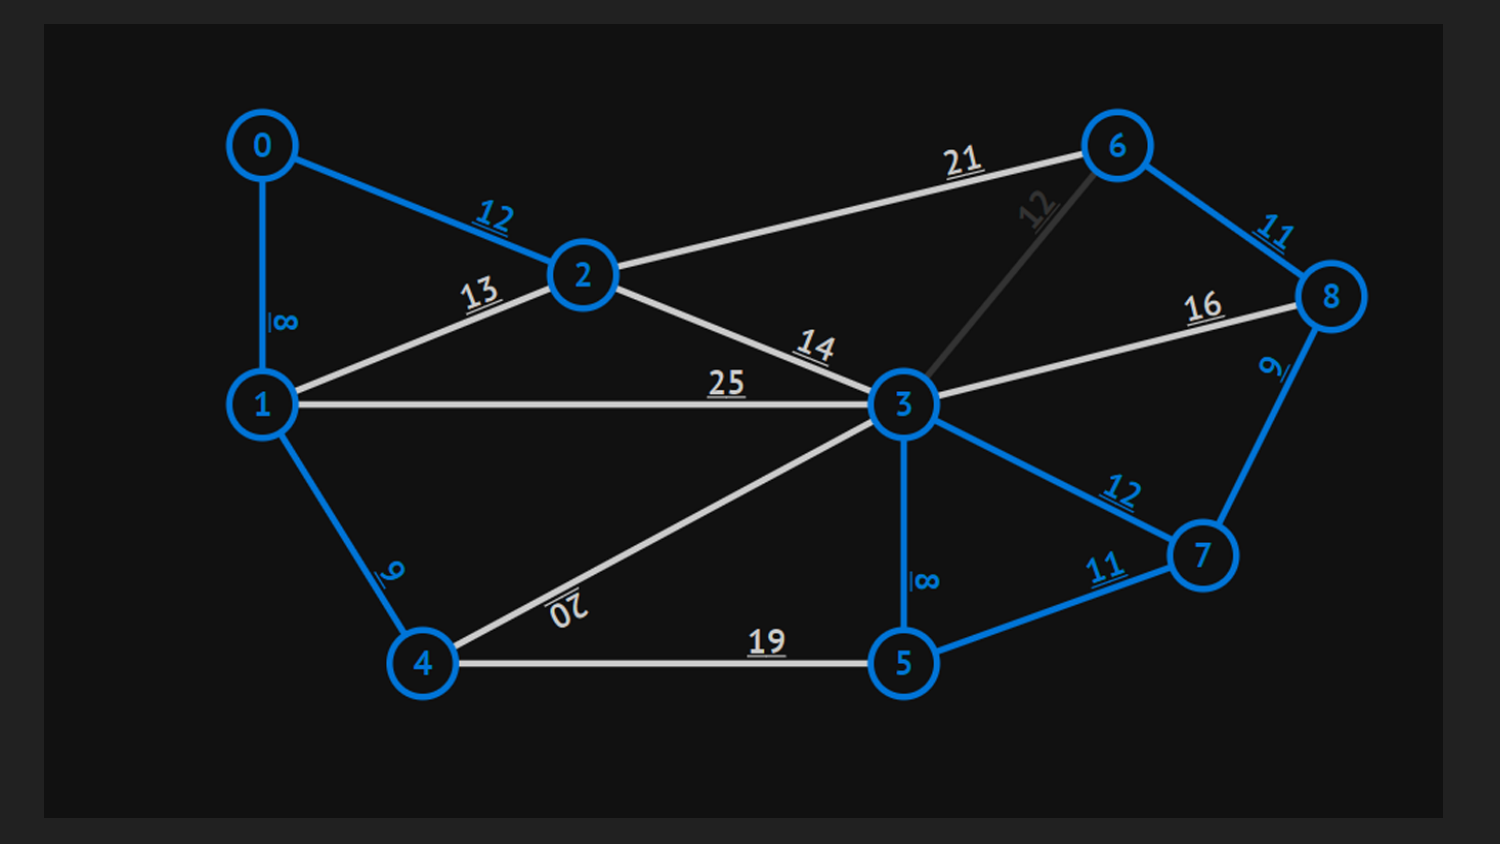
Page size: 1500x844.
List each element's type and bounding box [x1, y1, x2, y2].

picture [43, 24, 1443, 818]
